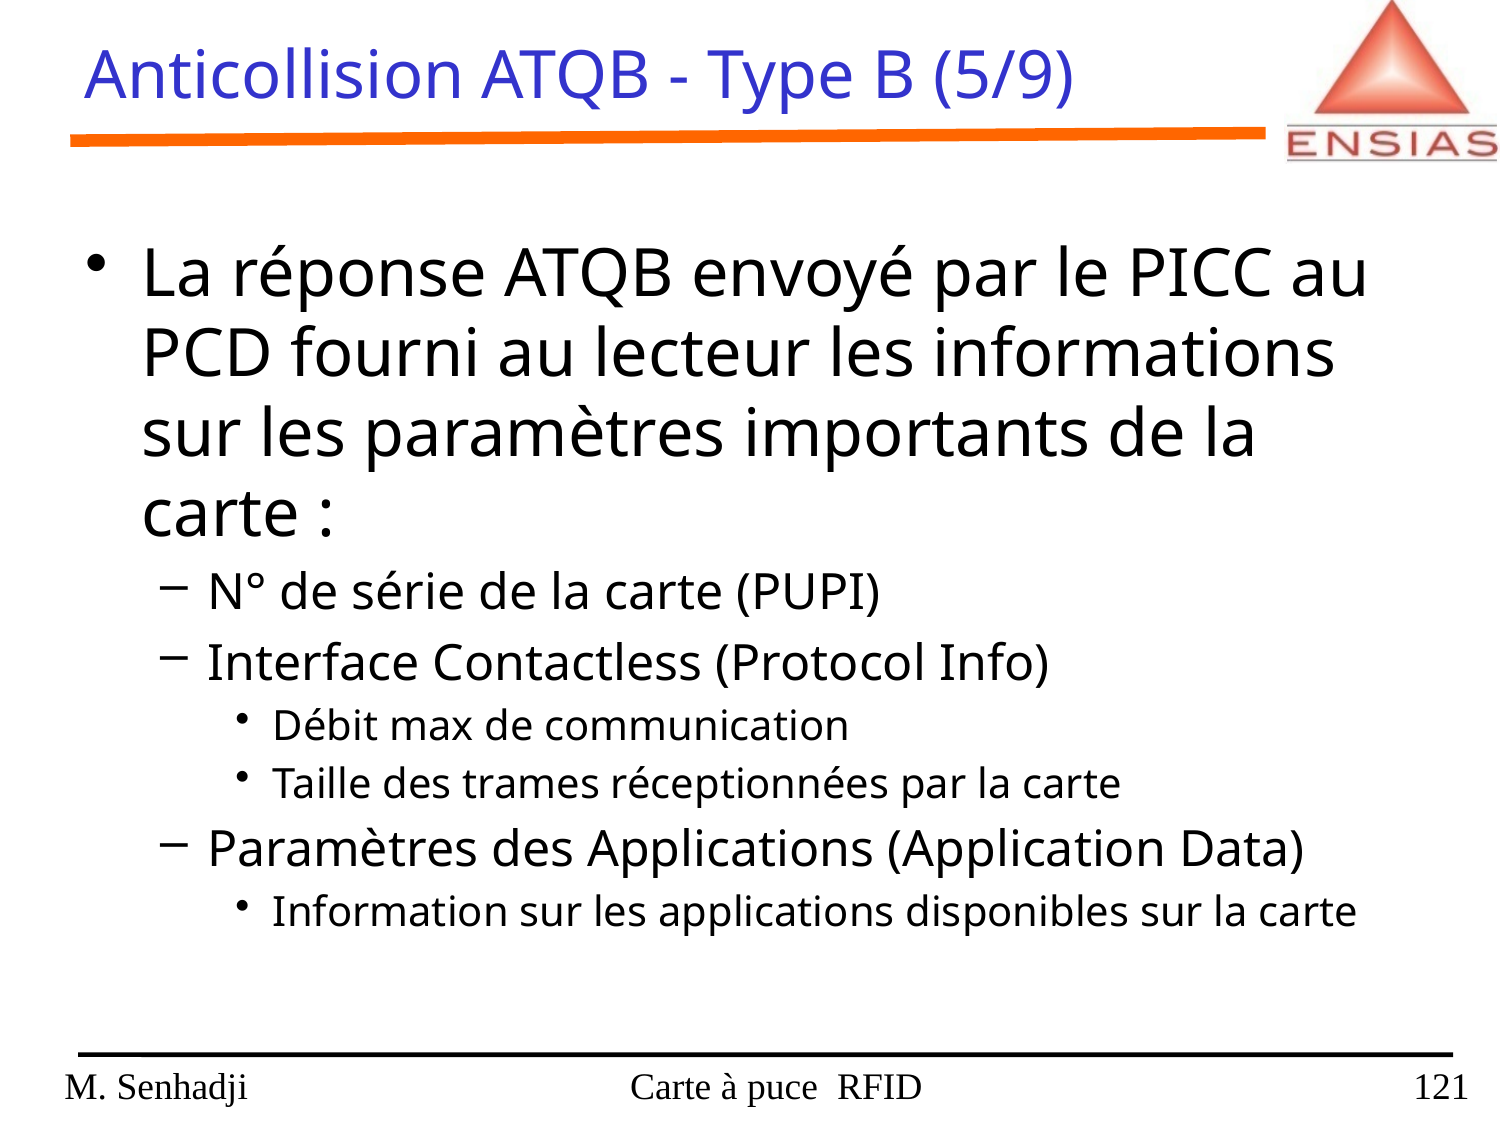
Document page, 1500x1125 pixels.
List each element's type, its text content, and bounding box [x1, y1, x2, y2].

picture [1284, 0, 1500, 164]
list La réponse ATQB envoyé par le PICC au PCD fourni au lecteur les informations sur les paramètres importants de la carte : N° de série de la carte (PUPI) Interface Contactless (Protocol Info) Débit max de communication Taille des trames réceptionnées par la carte Paramètres des Applications (Application Data) Information sur les applications disponibles sur la carte [70, 222, 1407, 986]
text_box Anticollision ATQB - Type B (5/9) [70, 23, 1339, 120]
